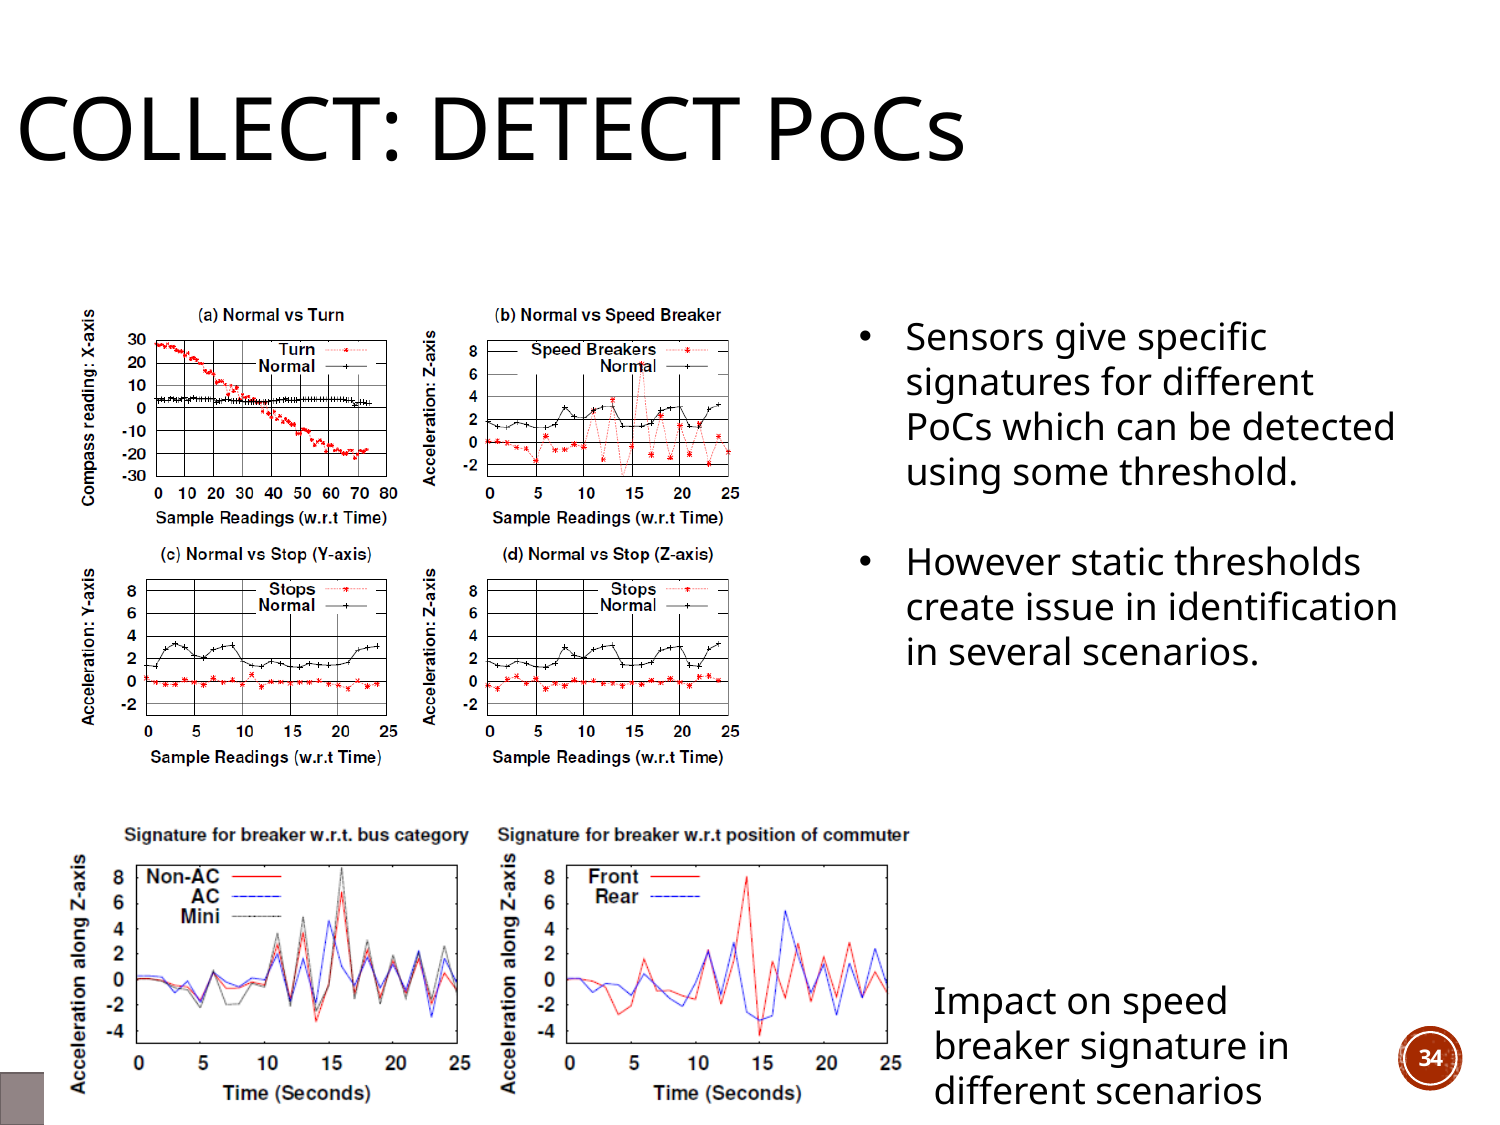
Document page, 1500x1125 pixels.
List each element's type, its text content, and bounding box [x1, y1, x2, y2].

text_box Impact on speed breaker signature in different scenarios [950, 970, 1369, 1120]
picture [44, 815, 949, 1125]
slide_number 34 [1391, 1028, 1471, 1089]
picture [73, 290, 750, 778]
text_box Sensors give specific signatures for different PoCs which can be detected using some threshold. However static thresholds create issue in identification in several scenarios. [844, 305, 1427, 681]
title Collect: detect PoCs [0, 0, 1275, 264]
